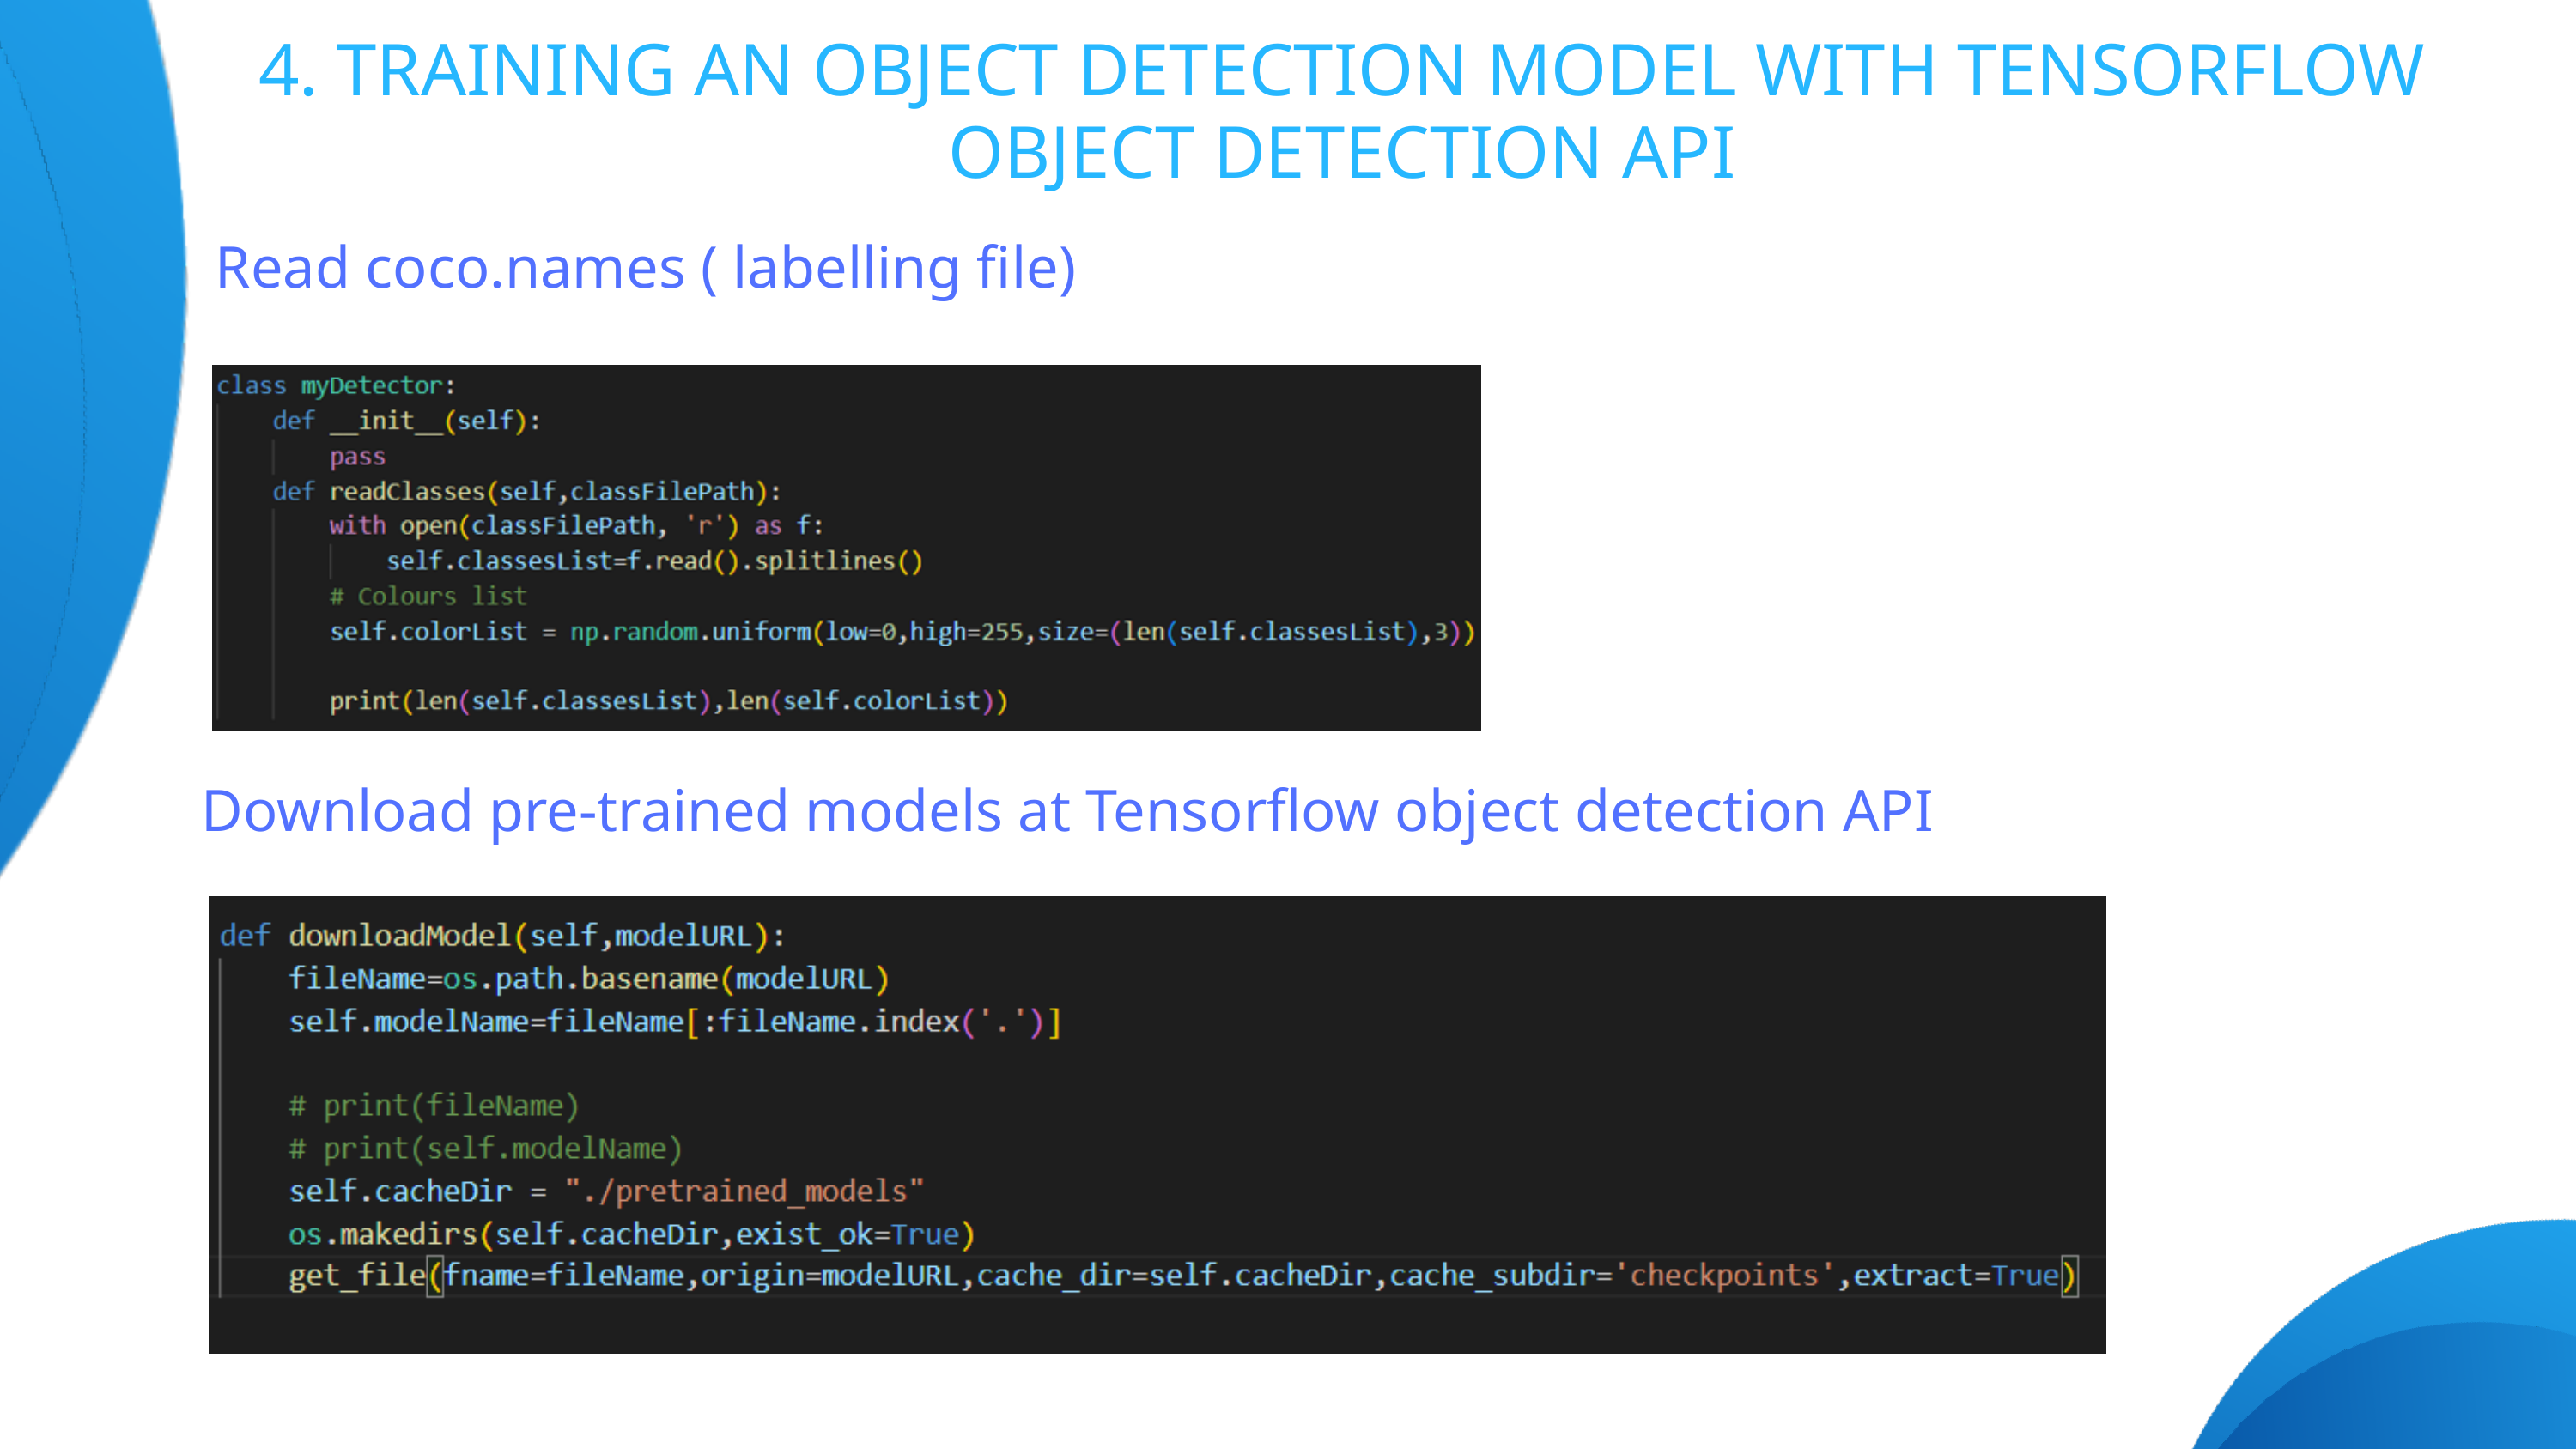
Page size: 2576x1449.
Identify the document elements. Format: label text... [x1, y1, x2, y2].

text_box 4. TRAINING AN OBJECT DETECTION MODEL WITH TENSORFLOW OBJECT DETECTION API [228, 27, 2457, 193]
text_box Download pre-trained models at Tensorflow object detection API [202, 776, 2043, 843]
text_box Read coco.names ( labelling file) [215, 233, 2056, 300]
picture [0, 0, 2576, 1449]
